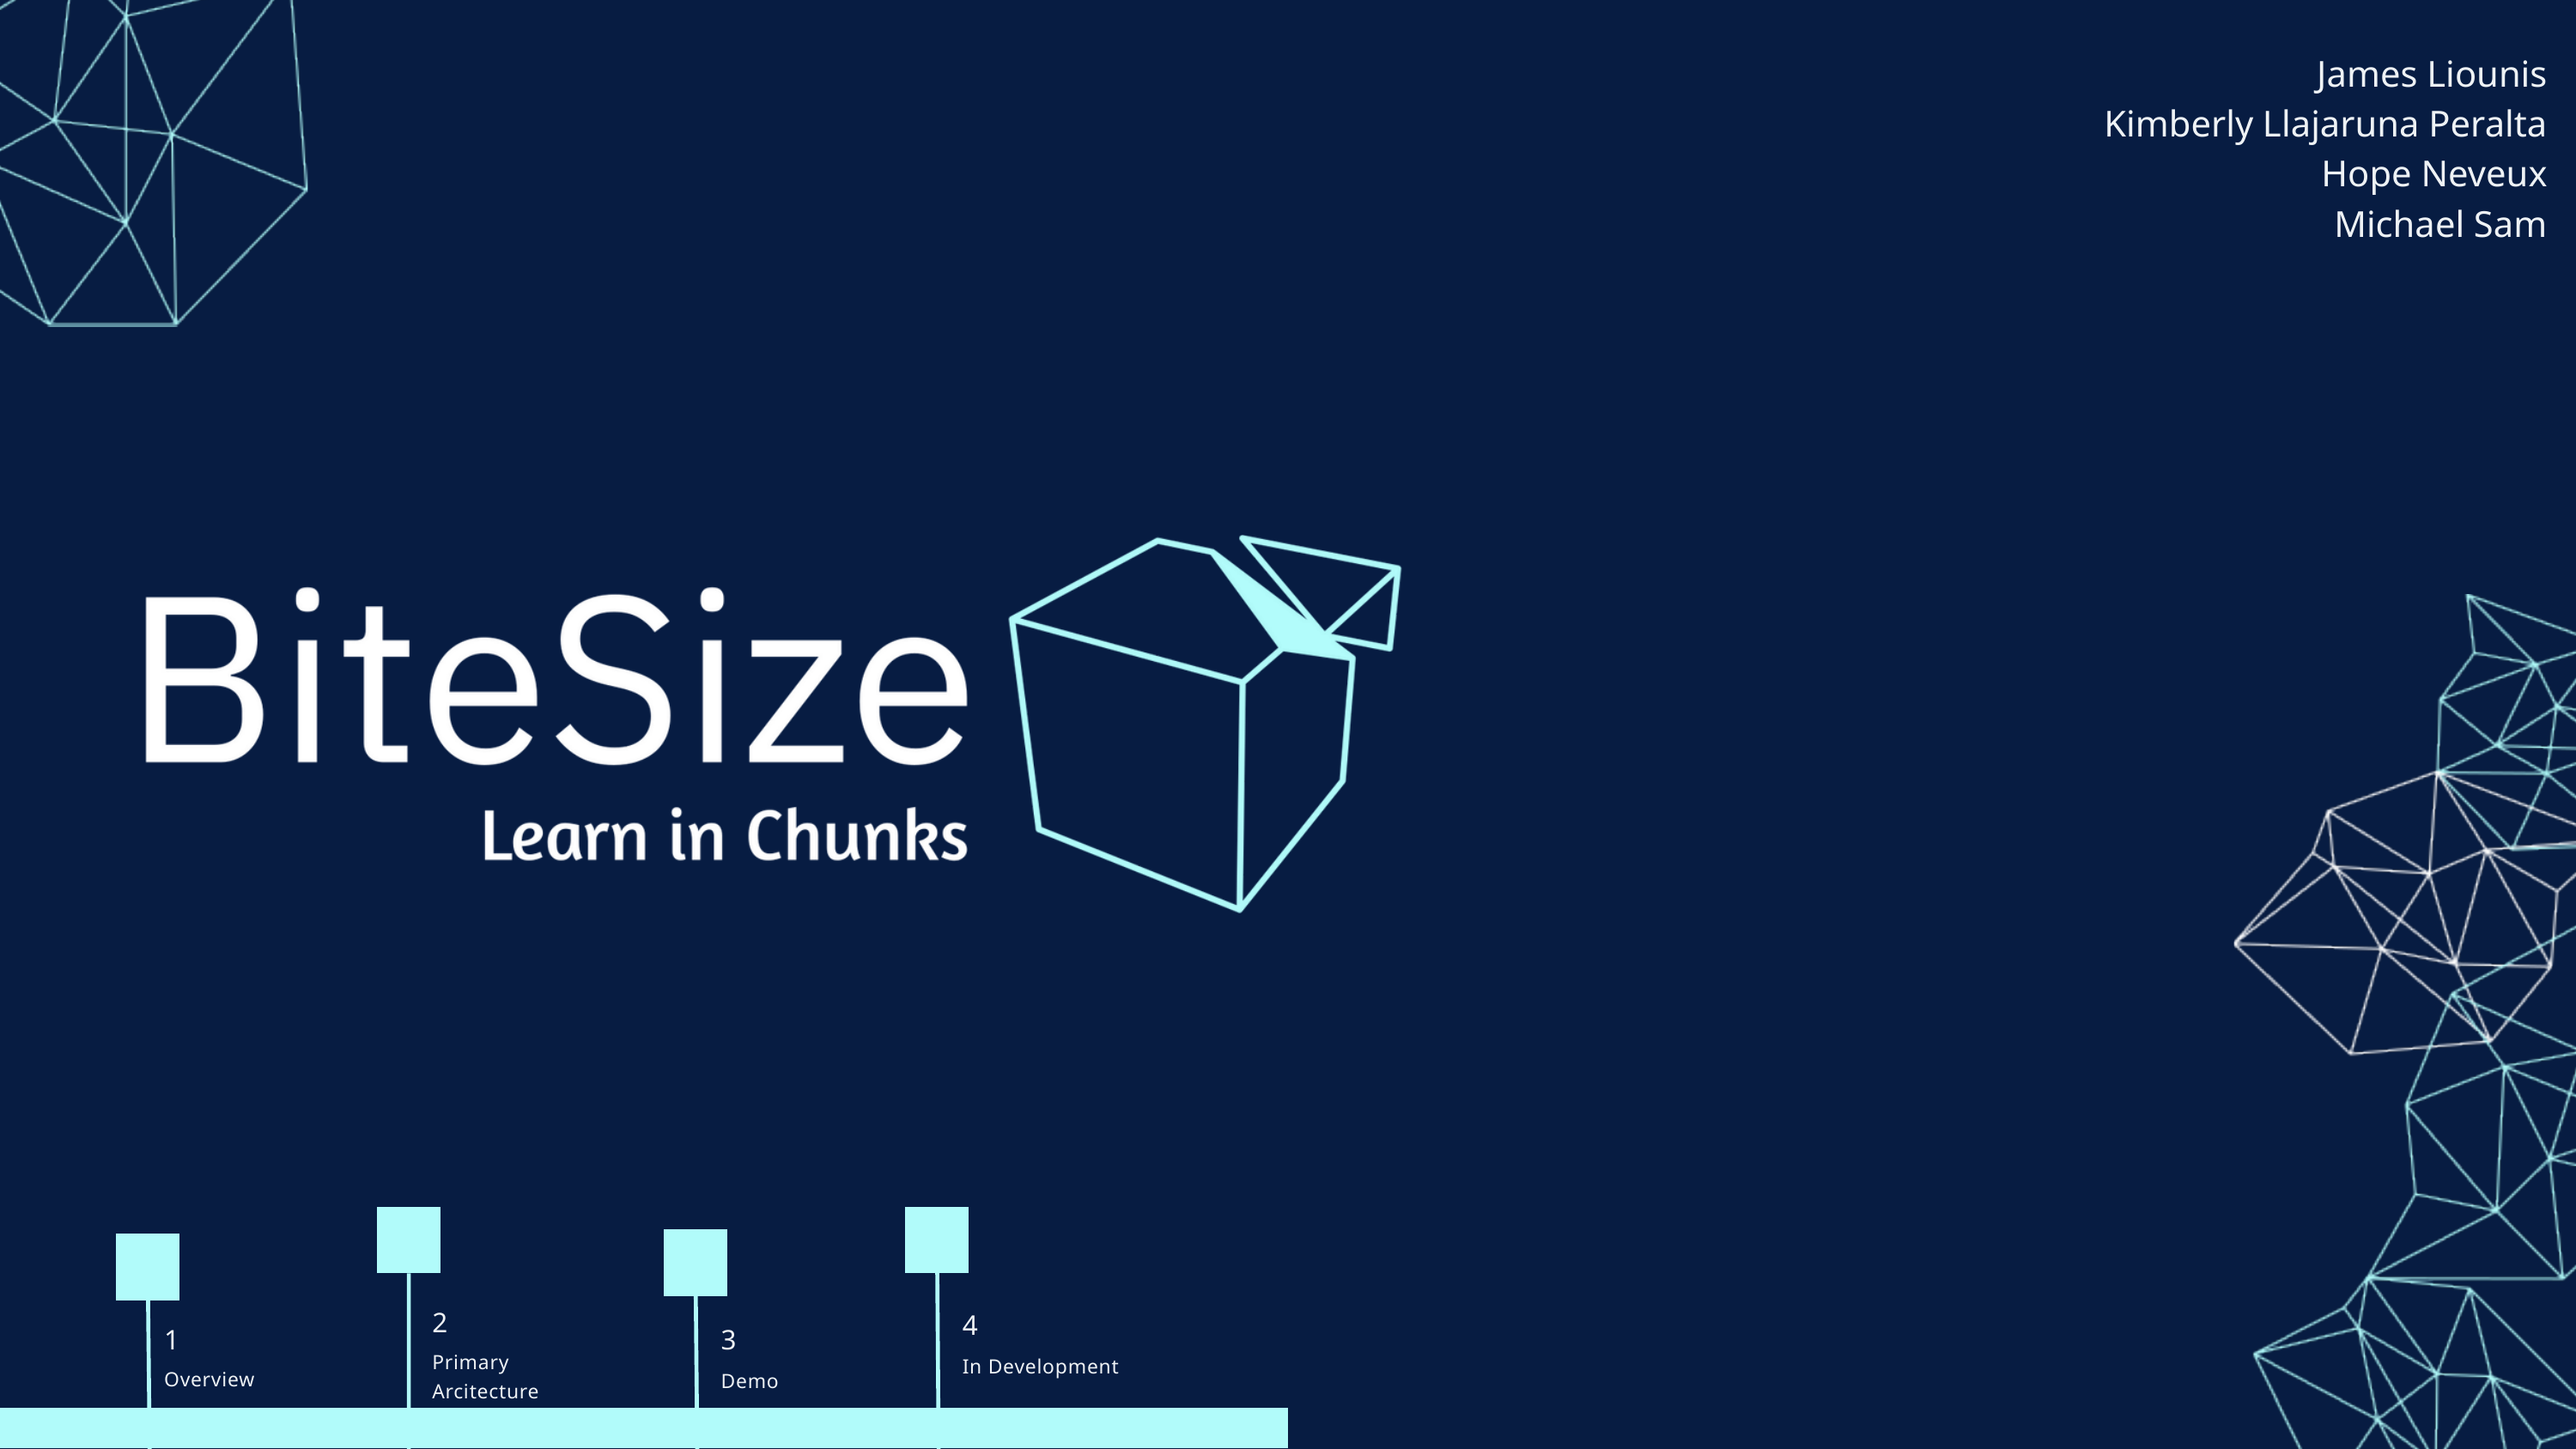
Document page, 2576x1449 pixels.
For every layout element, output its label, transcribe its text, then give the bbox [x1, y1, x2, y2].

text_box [905, 1206, 969, 1274]
text_box 1 [163, 1320, 328, 1356]
text_box 3 [720, 1320, 884, 1356]
text_box James Liounis Kimberly Llajaruna Peralta Hope Neveux Michael Sam [1795, 43, 2548, 245]
text_box In Development [962, 1348, 1126, 1378]
text_box [2233, 594, 2576, 1449]
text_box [0, 1407, 1289, 1449]
text_box Overview [163, 1361, 328, 1391]
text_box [376, 1206, 441, 1274]
text_box Demo [720, 1362, 884, 1392]
text_box 4 [962, 1305, 1126, 1341]
text_box 2 [432, 1302, 596, 1338]
text_box Primary Arcitecture [432, 1343, 596, 1403]
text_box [116, 1233, 180, 1301]
text_box [144, 535, 1403, 913]
text_box [0, 0, 308, 327]
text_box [664, 1229, 728, 1297]
